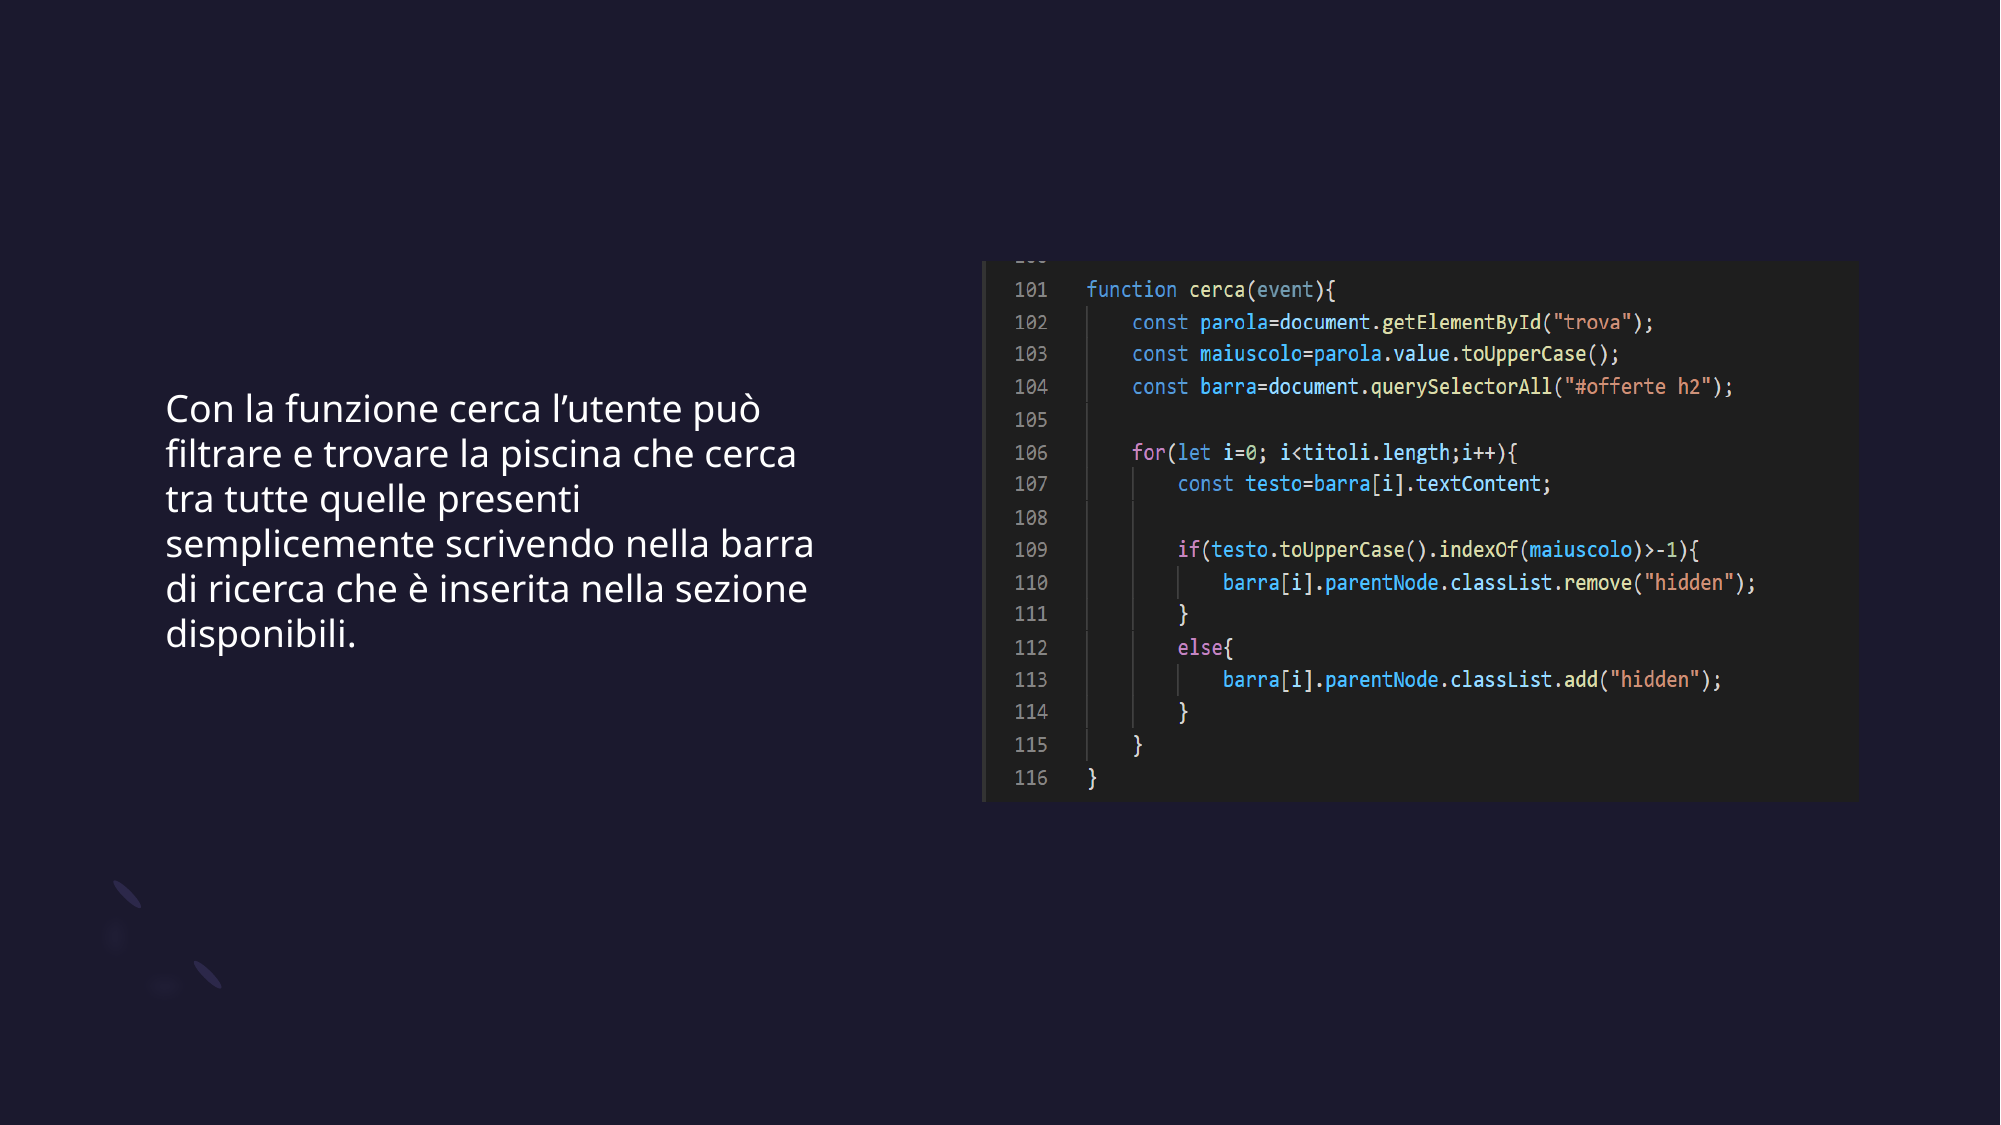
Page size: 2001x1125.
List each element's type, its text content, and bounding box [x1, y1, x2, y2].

text_box Con la funzione cerca l’utente può filtrare e trovare la piscina che cerca tra tutte quelle presenti semplicemente scrivendo nella barra di ricerca che è inserita nella sezione disponibili. [150, 377, 834, 662]
picture [981, 261, 1859, 802]
